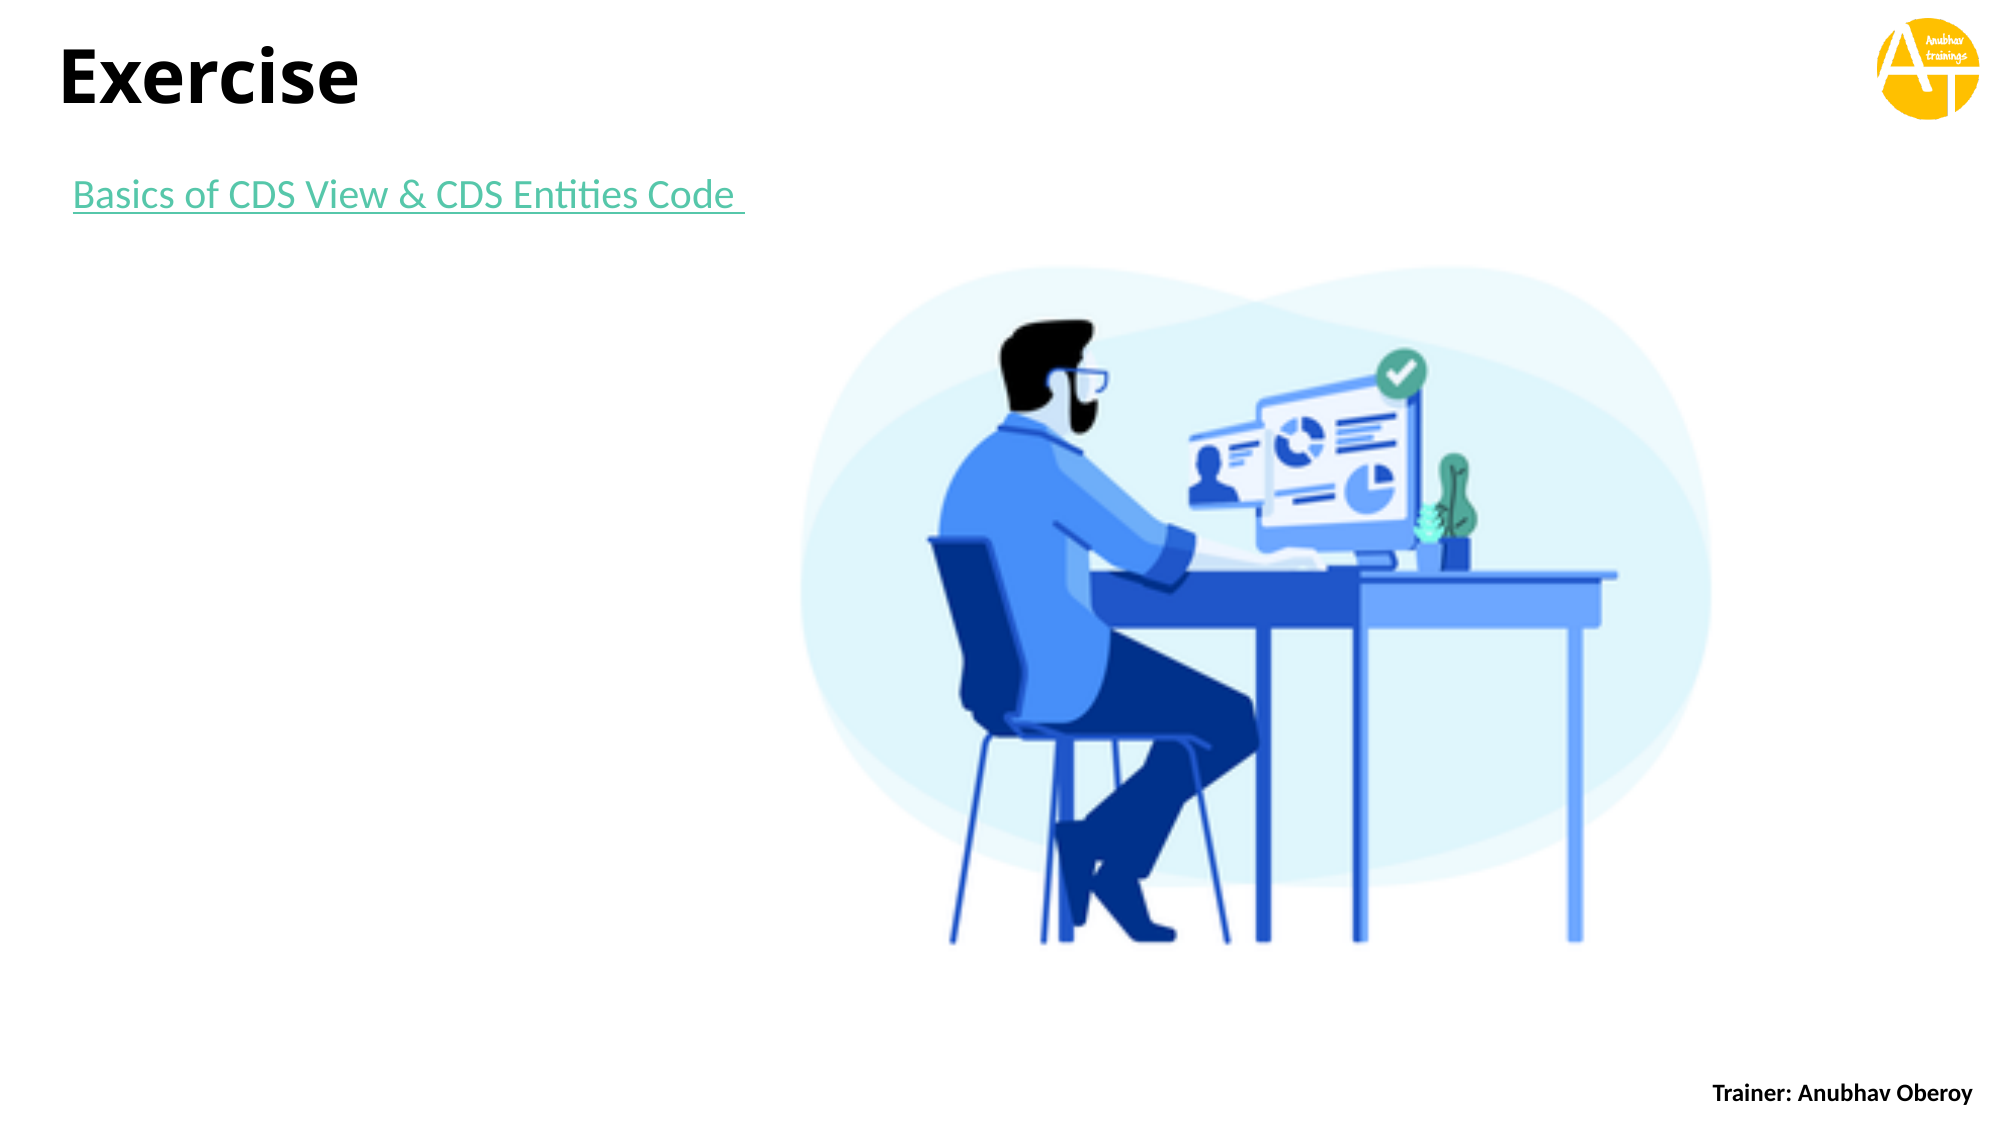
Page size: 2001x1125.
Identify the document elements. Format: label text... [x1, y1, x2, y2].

footer Trainer: Anubhav Oberoy [1660, 1074, 2000, 1108]
text_box Basics of CDS View & CDS Entities Code [57, 159, 650, 365]
picture [1866, 11, 1985, 128]
picture [650, 151, 1864, 1061]
text_box Exercise [42, 30, 1896, 148]
